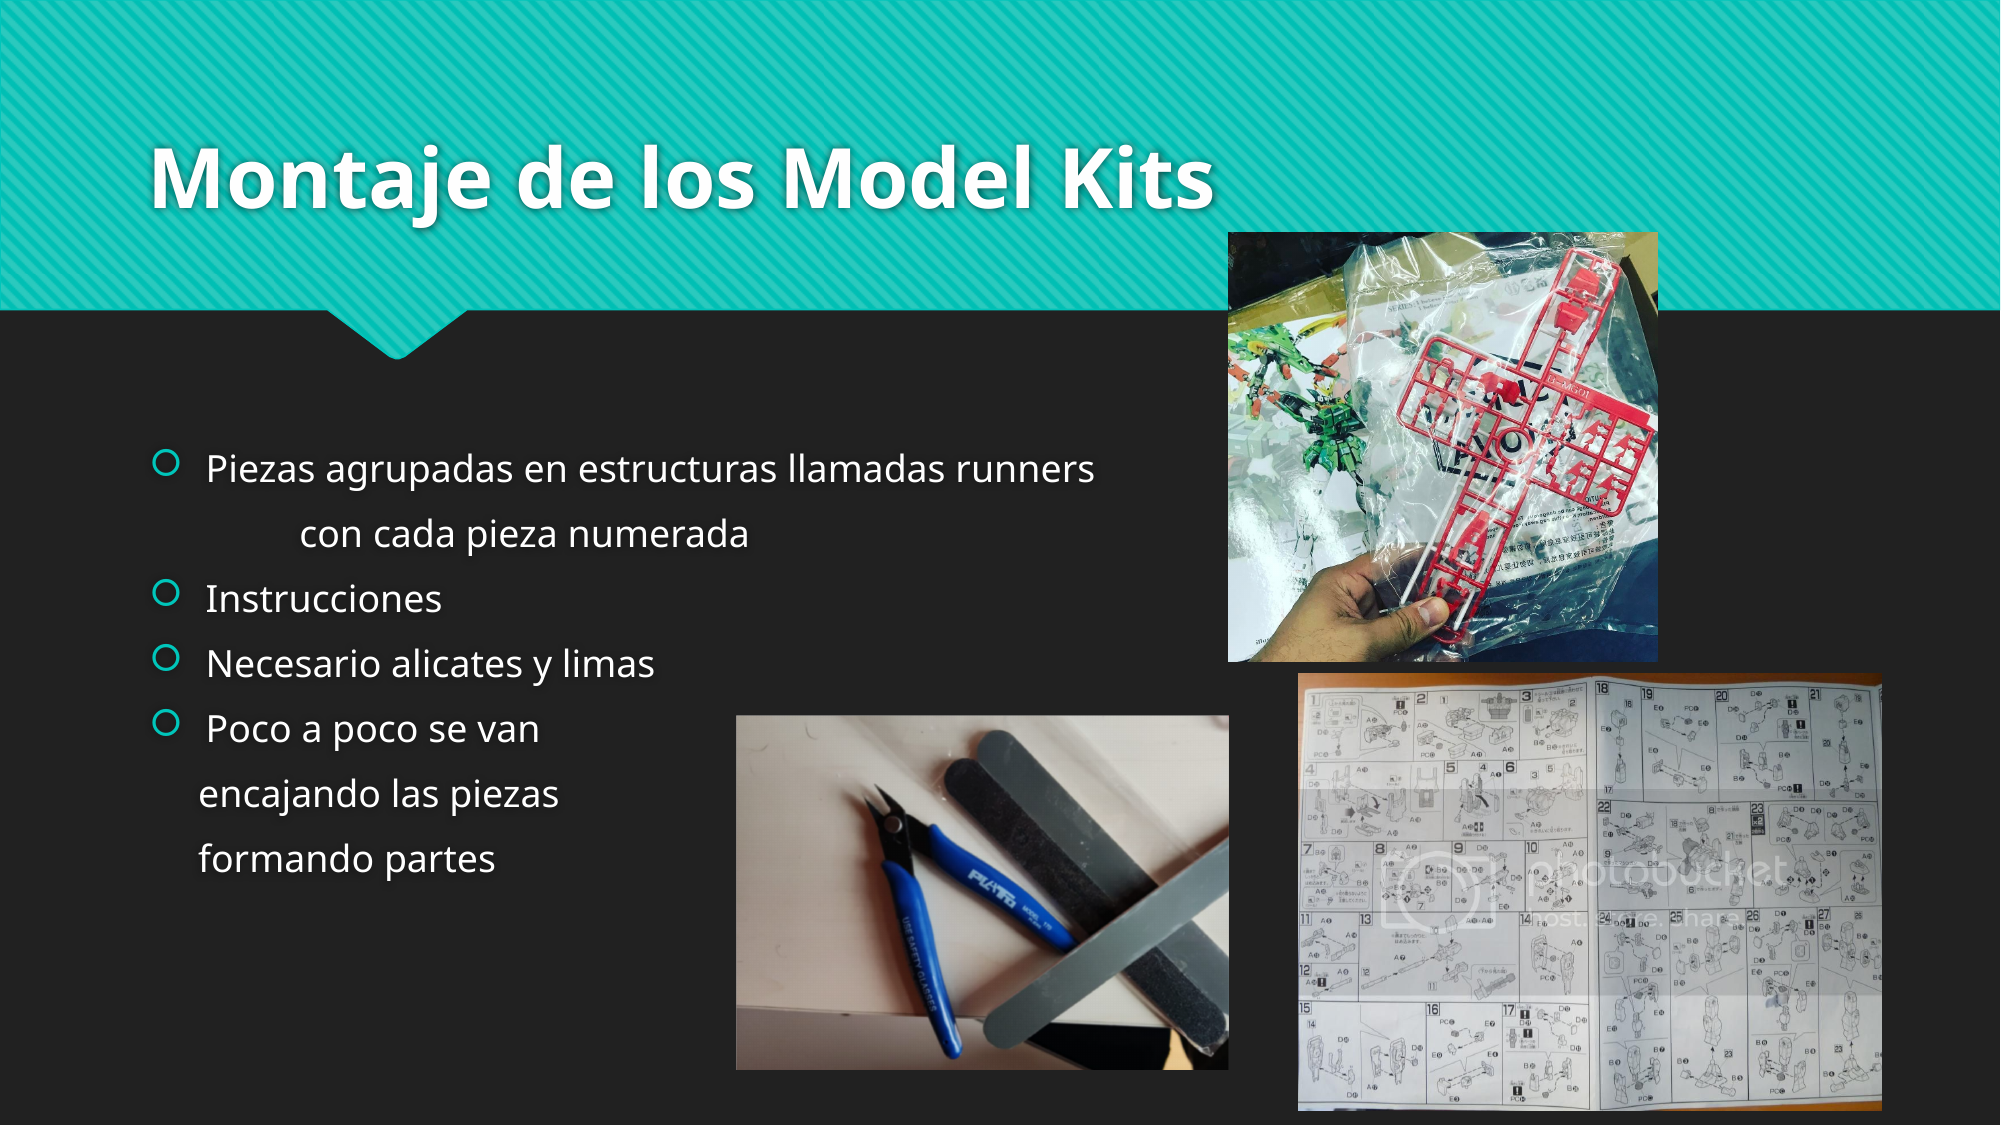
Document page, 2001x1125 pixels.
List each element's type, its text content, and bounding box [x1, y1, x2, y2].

picture [1227, 232, 1658, 662]
list Piezas agrupadas en estructuras llamadas runners con cada pieza numerada Instrucciones Necesario alicates y limas Poco a poco se van encajando las piezas formando partes [134, 364, 1866, 962]
picture [1298, 673, 1882, 1112]
picture [737, 646, 1229, 1125]
title Montaje de los Model Kits [132, 73, 1868, 233]
